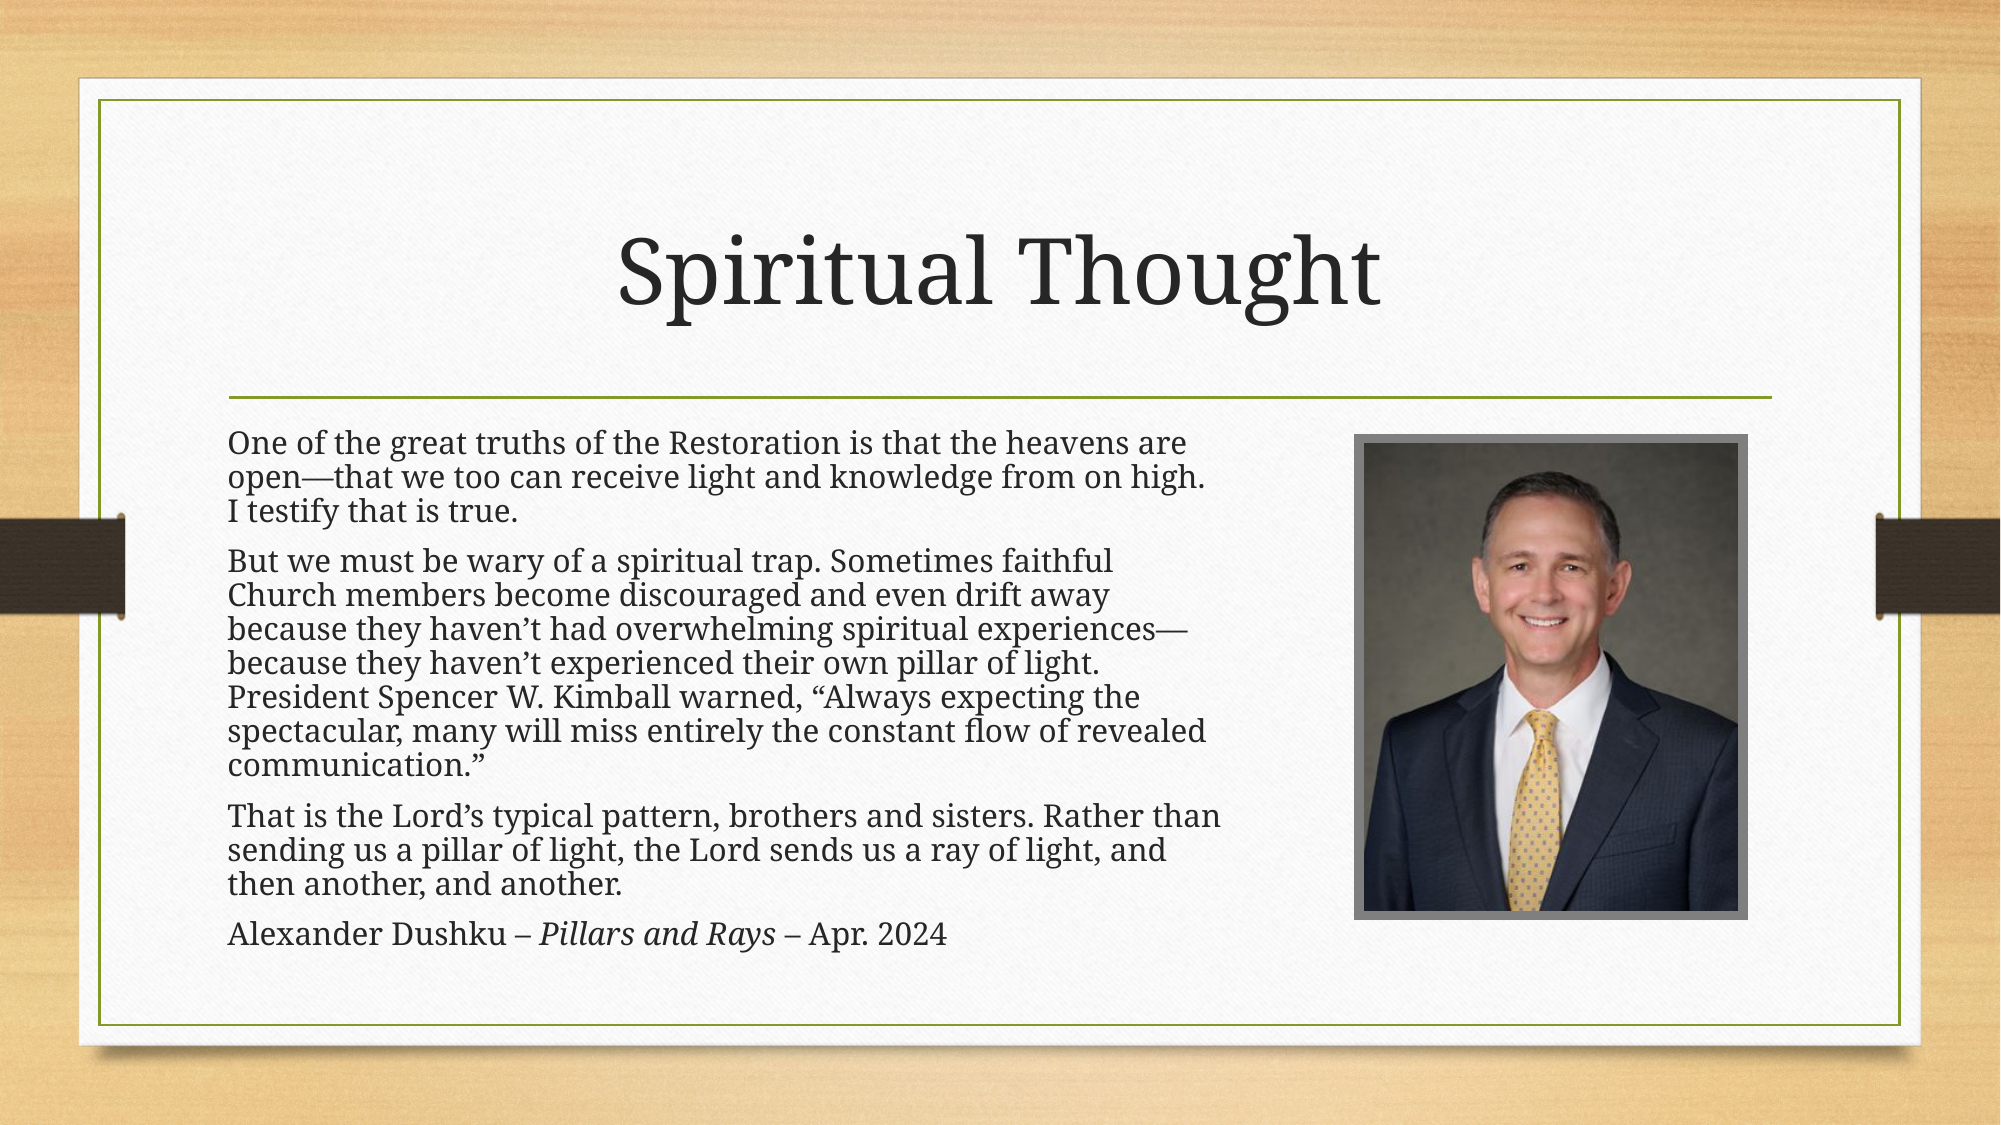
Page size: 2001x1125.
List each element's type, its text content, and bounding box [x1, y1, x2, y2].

title Spiritual Thought [212, 161, 1788, 375]
text_box [760, 419, 999, 964]
text_box [999, 419, 1788, 964]
text_box One of the great truths of the Restoration is that the heavens are open—that we too can receive light and knowledge from on high. I testify that is true. But we must be wary of a spiritual trap. Sometimes faithful Church members become discouraged and even drift away because they haven’t had overwhelming spiritual experiences—because they haven’t experienced their own pillar of light. President Spencer W. Kimball warned, “Always expecting the spectacular, many will miss entirely the constant flow of revealed communication.” That is the Lord’s typical pattern, brothers and sisters. Rather than sending us a pillar of light, the Lord sends us a ray of light, and then another, and another. Alexander Dushku – Pillars and Rays – Apr. 2024 [212, 419, 760, 964]
picture [0, 0, 2001, 1125]
